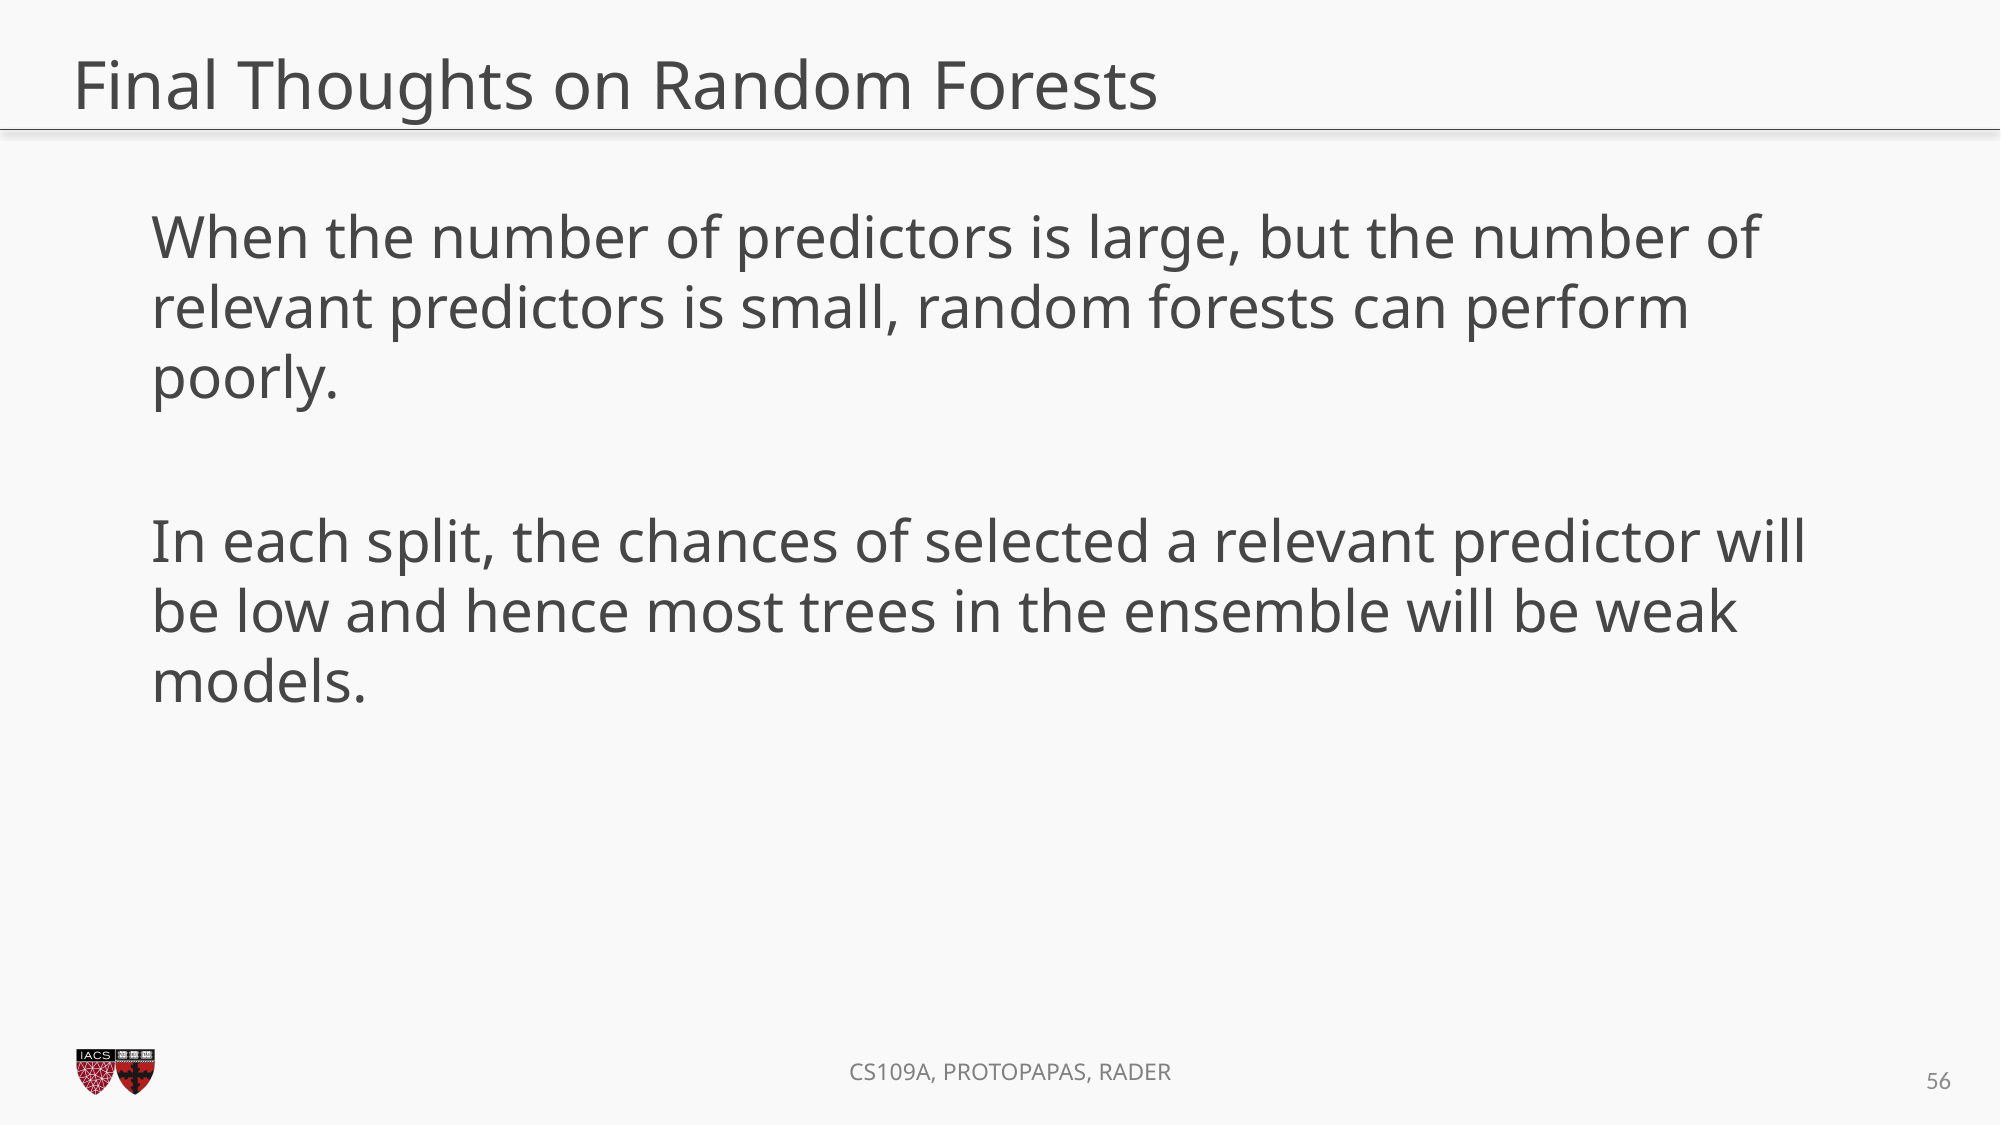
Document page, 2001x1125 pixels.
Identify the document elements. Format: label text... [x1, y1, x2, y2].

picture [75, 1049, 155, 1095]
title Final Thoughts on Random Forests [57, 35, 1943, 162]
list When the number of predictors is large, but the number of relevant predictors is small, random forests can perform poorly. In each split, the chances of selected a relevant predictor will be low and hence most trees in the ensemble will be weak models. [136, 193, 1831, 540]
slide_number 56 [1500, 1050, 1967, 1110]
